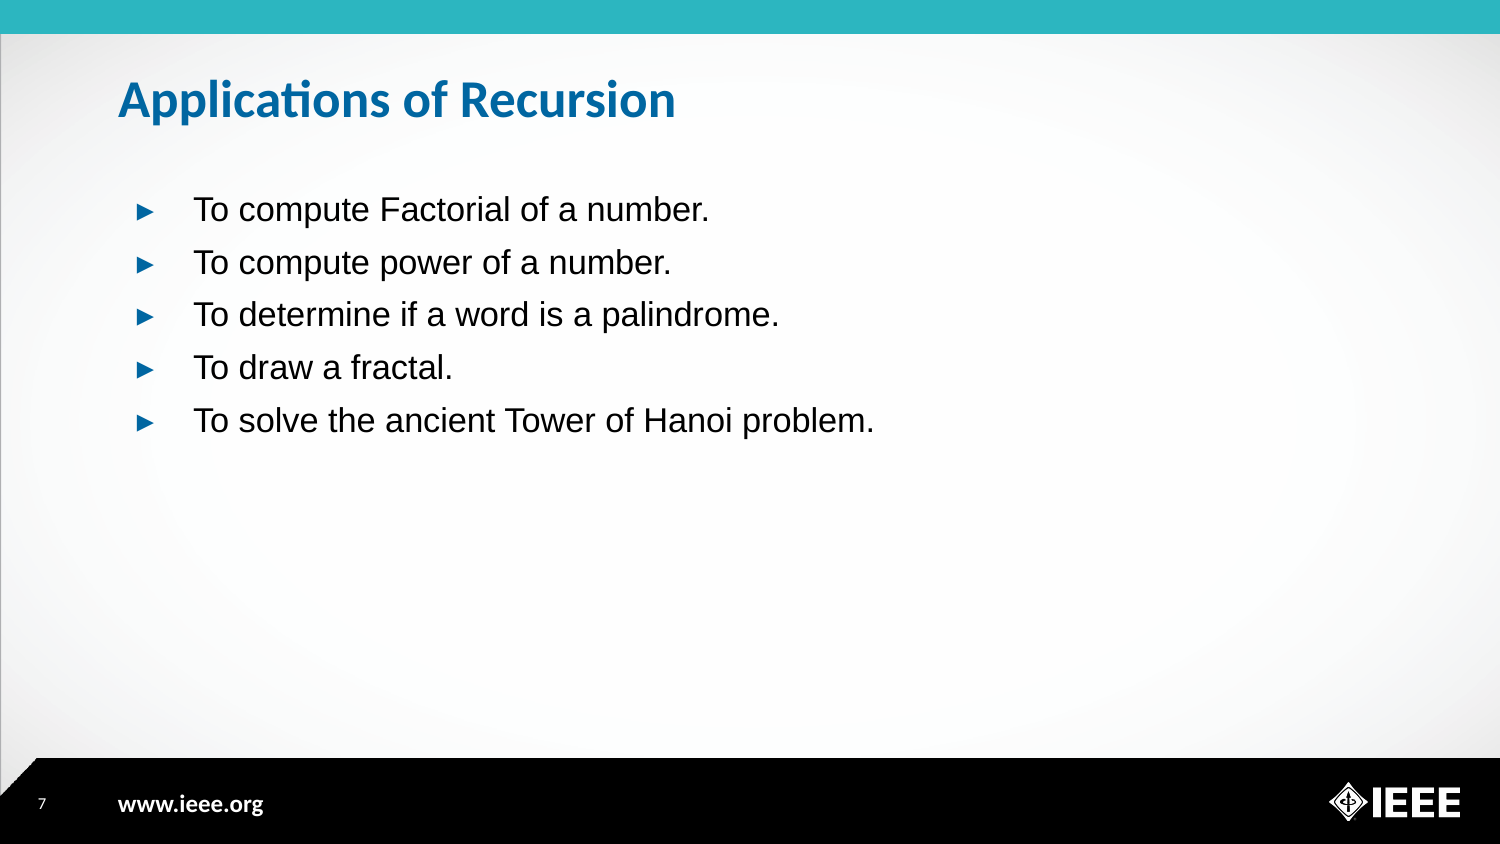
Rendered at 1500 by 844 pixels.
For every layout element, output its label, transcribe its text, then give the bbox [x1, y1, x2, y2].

slide_number 7 [22, 775, 93, 830]
picture [0, 34, 1500, 844]
list To compute Factorial of a number. To compute power of a number. To determine if a word is a palindrome. To draw a fractal. To solve the ancient Tower of Hanoi problem. [103, 184, 1397, 762]
title Applications of Recursion [103, 68, 1397, 137]
